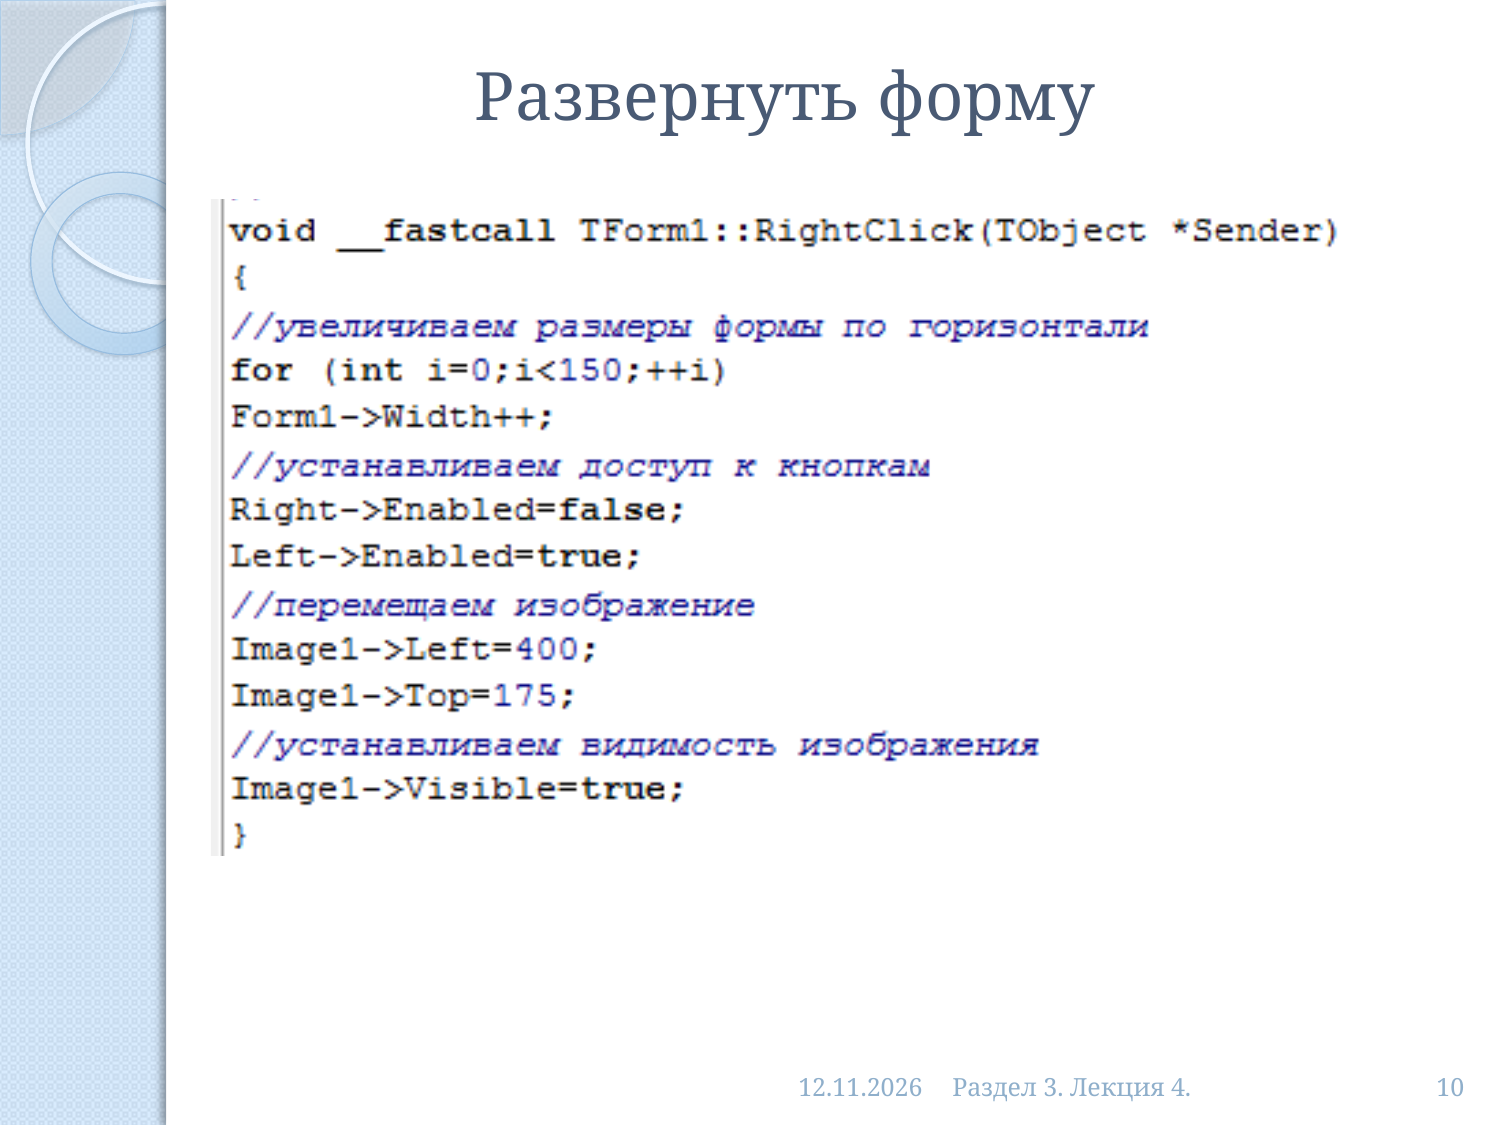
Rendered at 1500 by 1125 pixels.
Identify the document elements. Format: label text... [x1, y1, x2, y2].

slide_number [587, 1034, 937, 1113]
title Развернуть форму [46, 23, 1500, 164]
footer Раздел 3. Лекция 4. [937, 1034, 1413, 1113]
picture [210, 198, 1360, 856]
slide_number 10 [1413, 1034, 1488, 1113]
